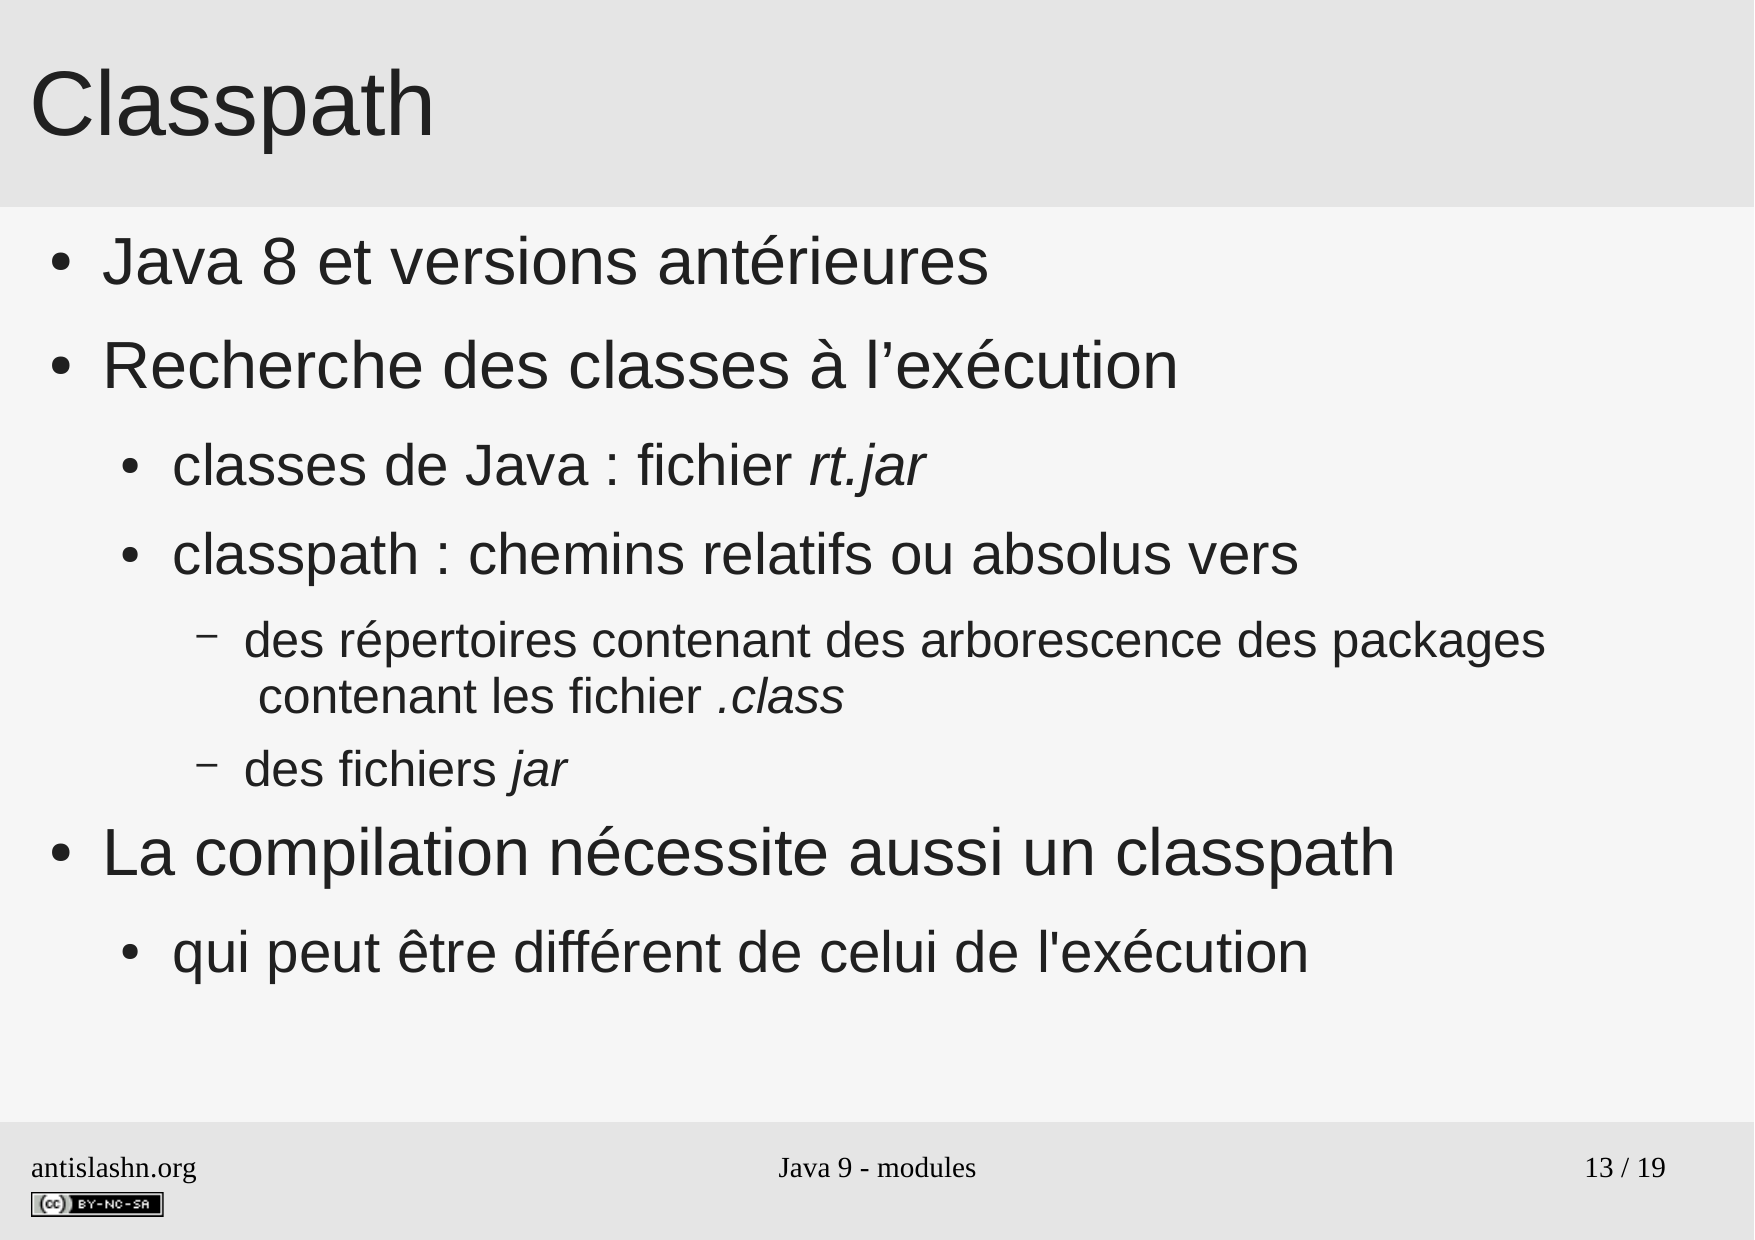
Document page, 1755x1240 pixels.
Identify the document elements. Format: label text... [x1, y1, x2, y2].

title Classpath [27, 41, 440, 251]
text_box ● [46, 238, 75, 277]
text_box ● [46, 829, 75, 868]
slide_number 13 / 19 [1578, 1149, 1668, 1240]
text_box La compilation nécessite aussi un classpath [99, 806, 1403, 889]
text_box classes de Java : fichier rt.jar classpath : chemins relatifs ou absolus vers des répertoires contenant des arborescence des packages contenant les fichier .class des fichiers jar [166, 406, 1559, 797]
text_box ● [117, 533, 143, 568]
footer Java 9 - modules [776, 1149, 979, 1240]
slide_number antislashn.org [29, 1149, 197, 1240]
text_box ● [117, 444, 143, 479]
text_box Java 8 et versions antérieures Recherche des classes à l’exécution [99, 191, 1185, 402]
text_box ● [46, 342, 75, 381]
text_box ● [117, 931, 143, 965]
text_box qui peut être différent de celui de l'exécution [170, 911, 1316, 984]
